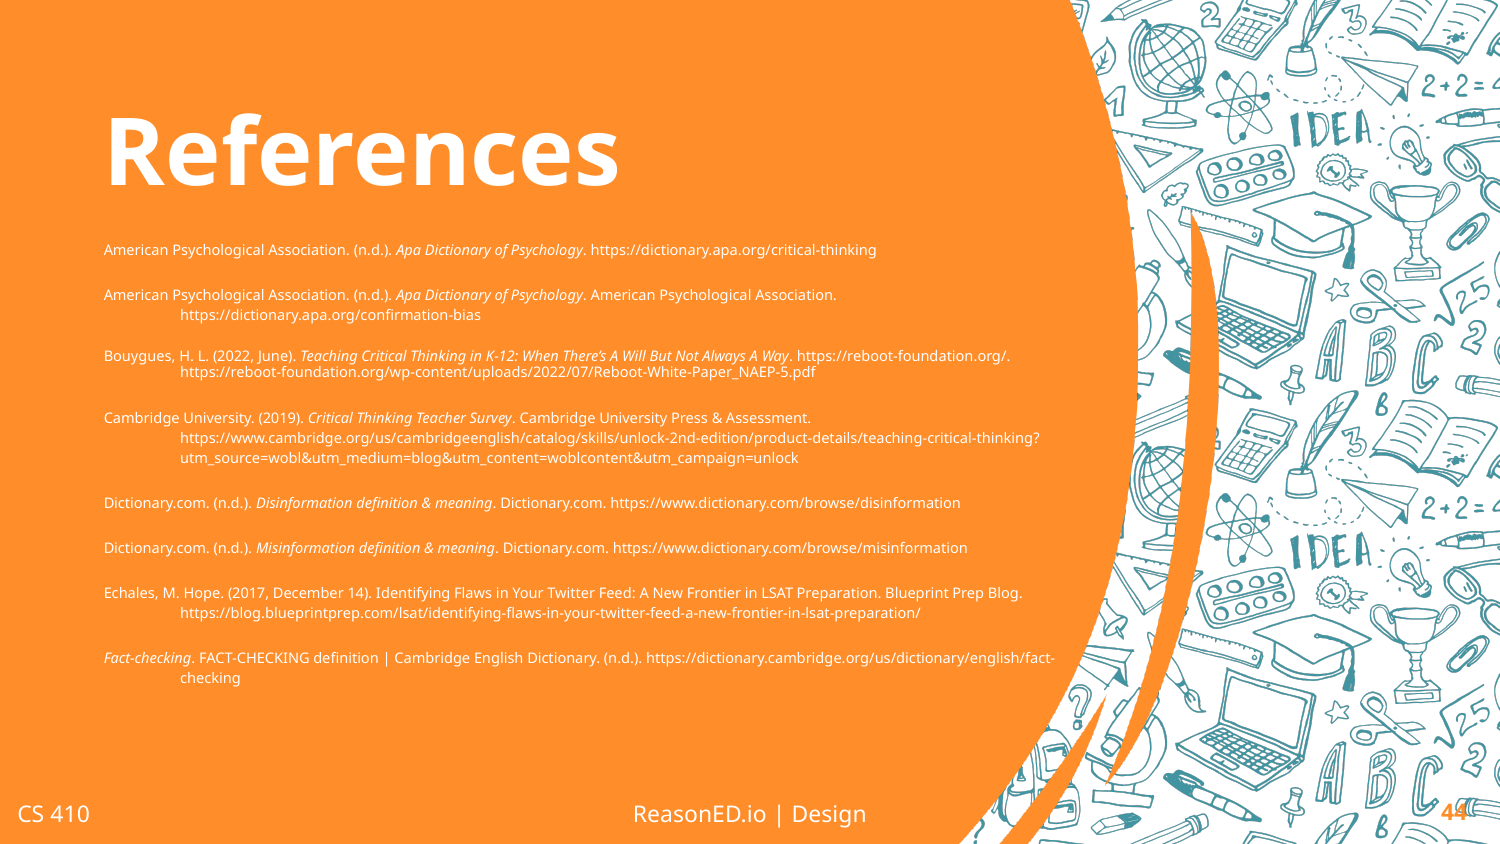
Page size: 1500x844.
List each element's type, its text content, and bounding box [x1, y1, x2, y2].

text_box ReasonED.io | Design [568, 785, 932, 841]
title References [88, 84, 774, 226]
picture [0, 0, 1500, 844]
slide_number ‹#› [1392, 782, 1483, 844]
text_box CS 410 [0, 785, 108, 841]
list American Psychological Association. (n.d.). Apa Dictionary of Psychology. https://dictionary.apa.org/critical-thinking American Psychological Association. (n.d.). Apa Dictionary of Psychology. American Psychological Association. https://dictionary.apa.org/confirmation-bias Bouygues, H. L. (2022, June). Teaching Critical Thinking in K-12: When There’s A Will But Not Always A Way. https://reboot-foundation.org/. https://reboot-foundation.org/wp-content/uploads/2022/07/Reboot-White-Paper_NAEP-5.pdf Cambridge University. (2019). Critical Thinking Teacher Survey. Cambridge University Press & Assessment. https://www.cambridge.org/us/cambridgeenglish/catalog/skills/unlock-2nd-edition/product-details/teaching-critical-thinking?utm_source=wobl&utm_medium=blog&utm_content=woblcontent&utm_campaign=unlock Dictionary.com. (n.d.). Disinformation definition & meaning. Dictionary.com. https://www.dictionary.com/browse/disinformation Dictionary.com. (n.d.). Misinformation definition & meaning. Dictionary.com. https://www.dictionary.com/browse/misinformation Echales, M. Hope. (2017, December 14). Identifying Flaws in Your Twitter Feed: A New Frontier in LSAT Preparation. Blueprint Prep Blog. https://blog.blueprintprep.com/lsat/identifying-flaws-in-your-twitter-feed-a-new-frontier-in-lsat-preparation/ Fact-checking. FACT-CHECKING definition | Cambridge English Dictionary. (n.d.). https://dictionary.cambridge.org/us/dictionary/english/fact-checking [88, 230, 1079, 781]
